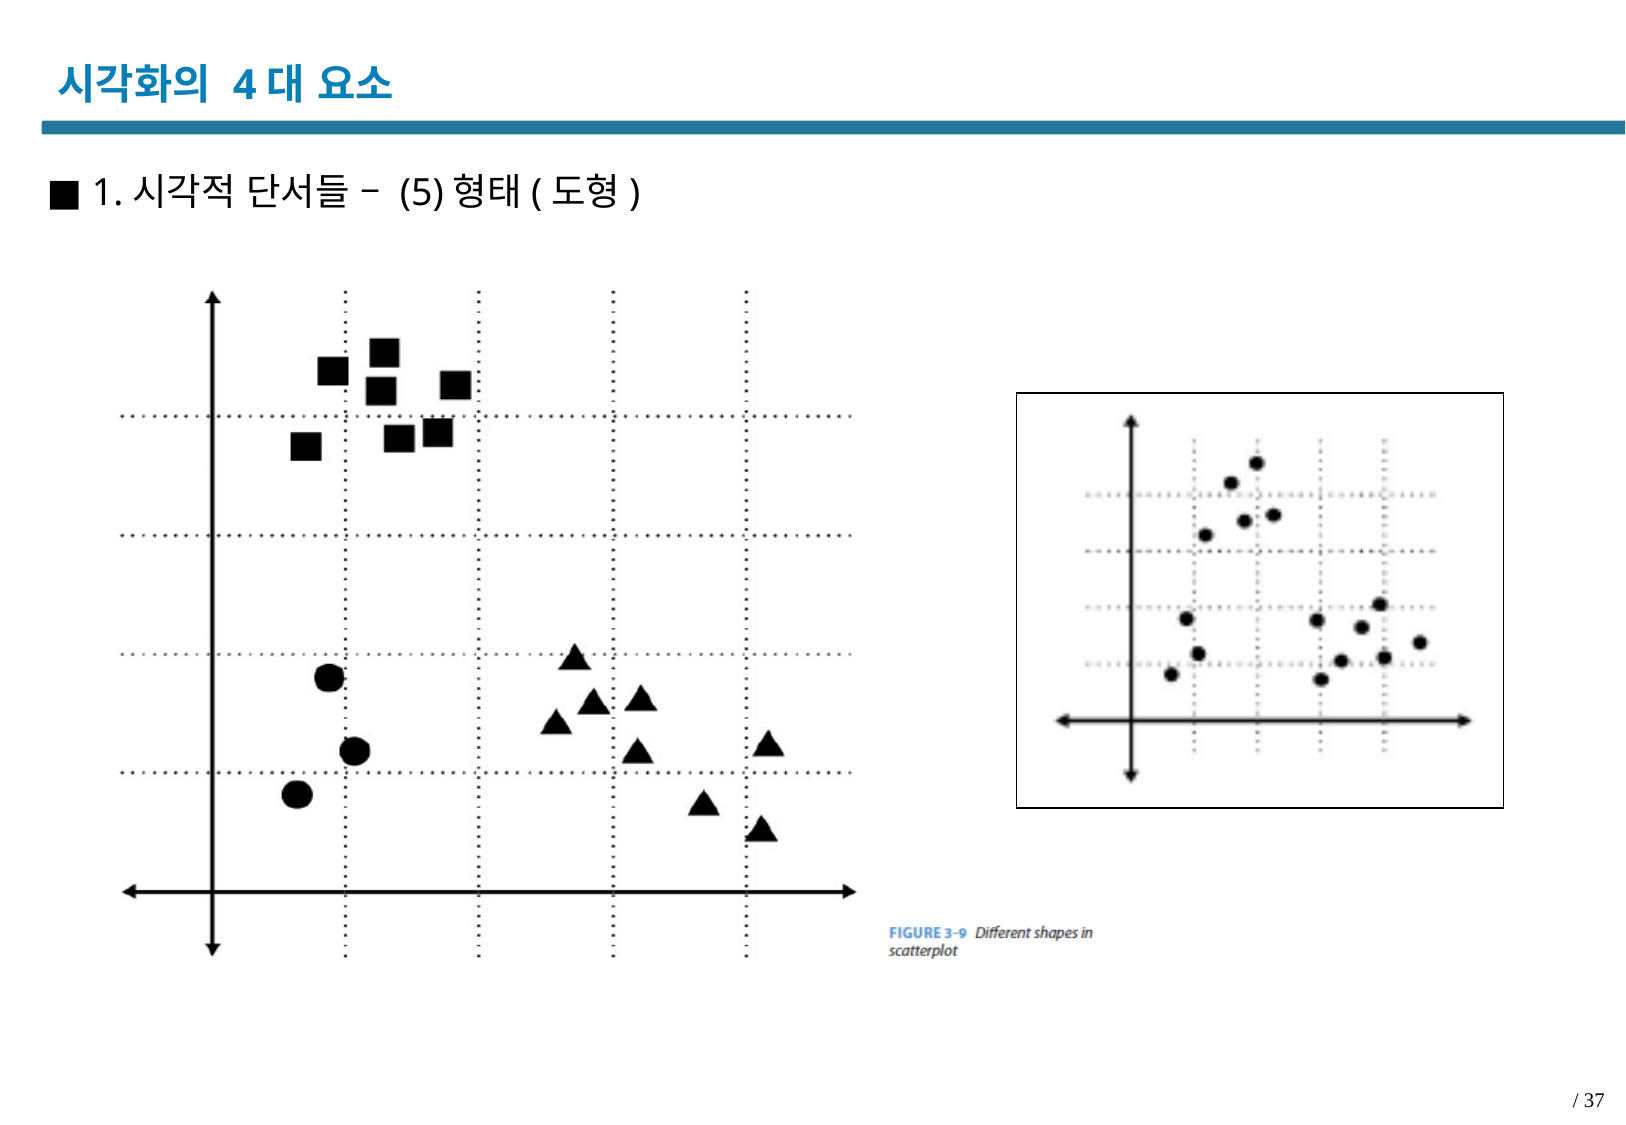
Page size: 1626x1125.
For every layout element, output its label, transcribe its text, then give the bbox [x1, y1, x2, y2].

title 시각화의 4대 요소 [41, 49, 886, 122]
slide_number / 37 [1245, 1078, 1625, 1114]
picture [95, 254, 1504, 978]
text_box ■ 1.시각적 단서들 – (5)형태(도형) [31, 160, 1542, 278]
